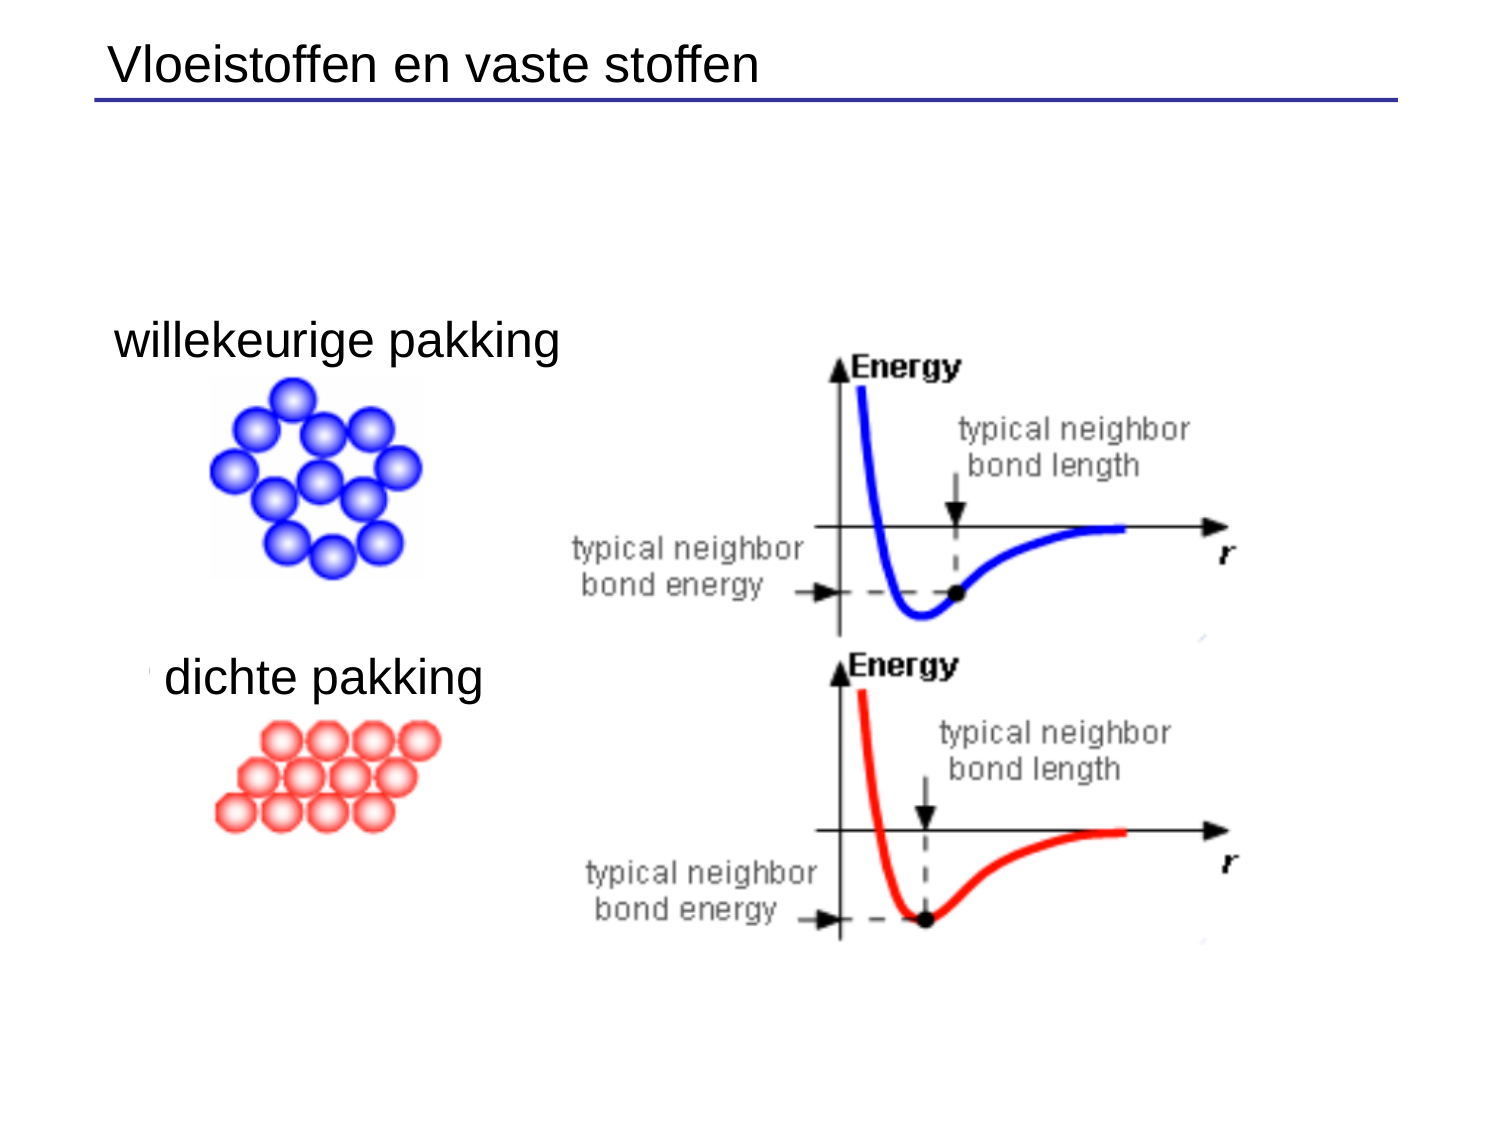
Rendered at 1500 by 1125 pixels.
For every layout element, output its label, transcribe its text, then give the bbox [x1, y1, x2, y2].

text_box willekeurige pakking [99, 299, 763, 375]
text_box Vloeistoffen en vaste stoffen [93, 11, 1411, 112]
picture [112, 324, 1285, 945]
